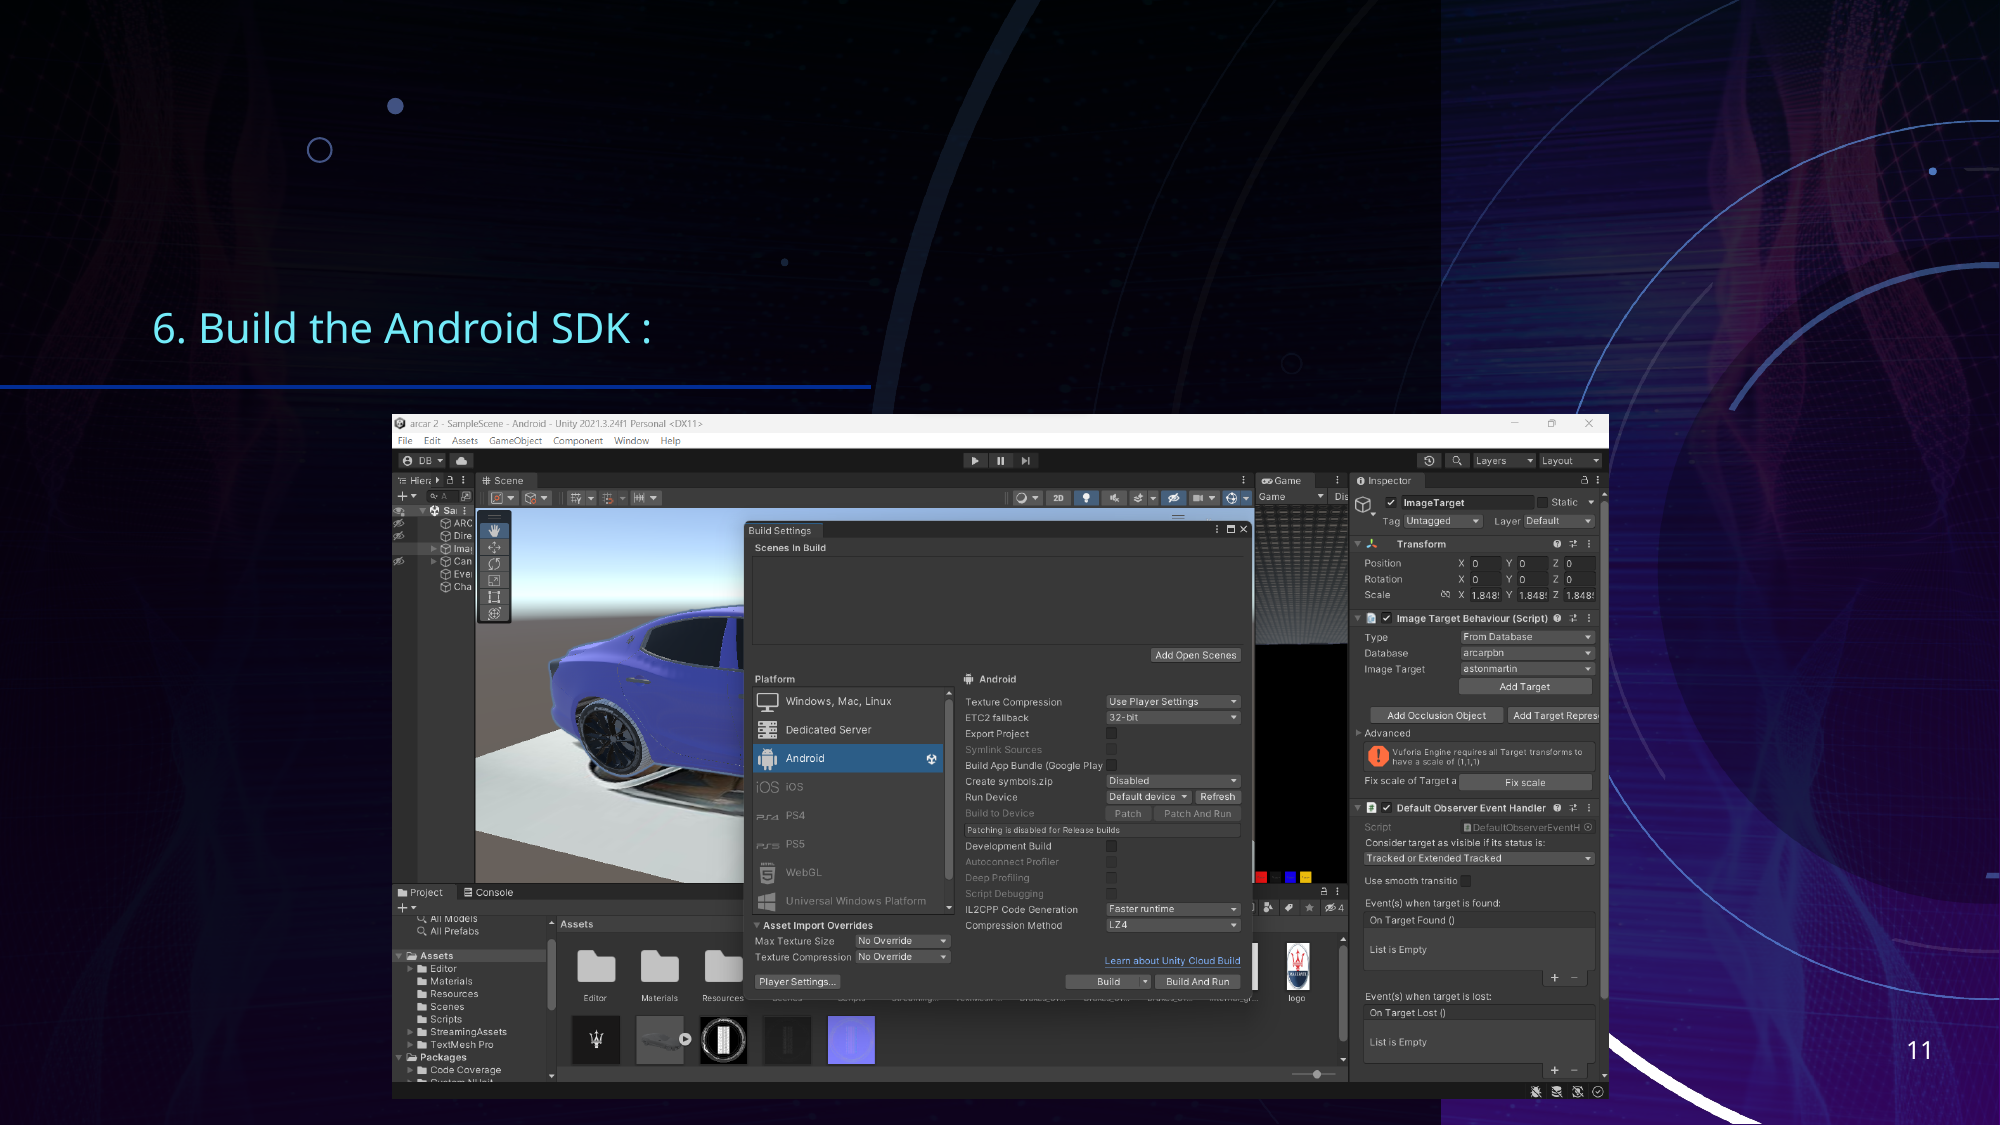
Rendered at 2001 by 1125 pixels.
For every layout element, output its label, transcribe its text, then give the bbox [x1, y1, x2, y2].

list 6. Build the Android SDK : [137, 274, 1268, 433]
slide_number 11 [1609, 1021, 1950, 1082]
picture [391, 0, 2000, 1124]
